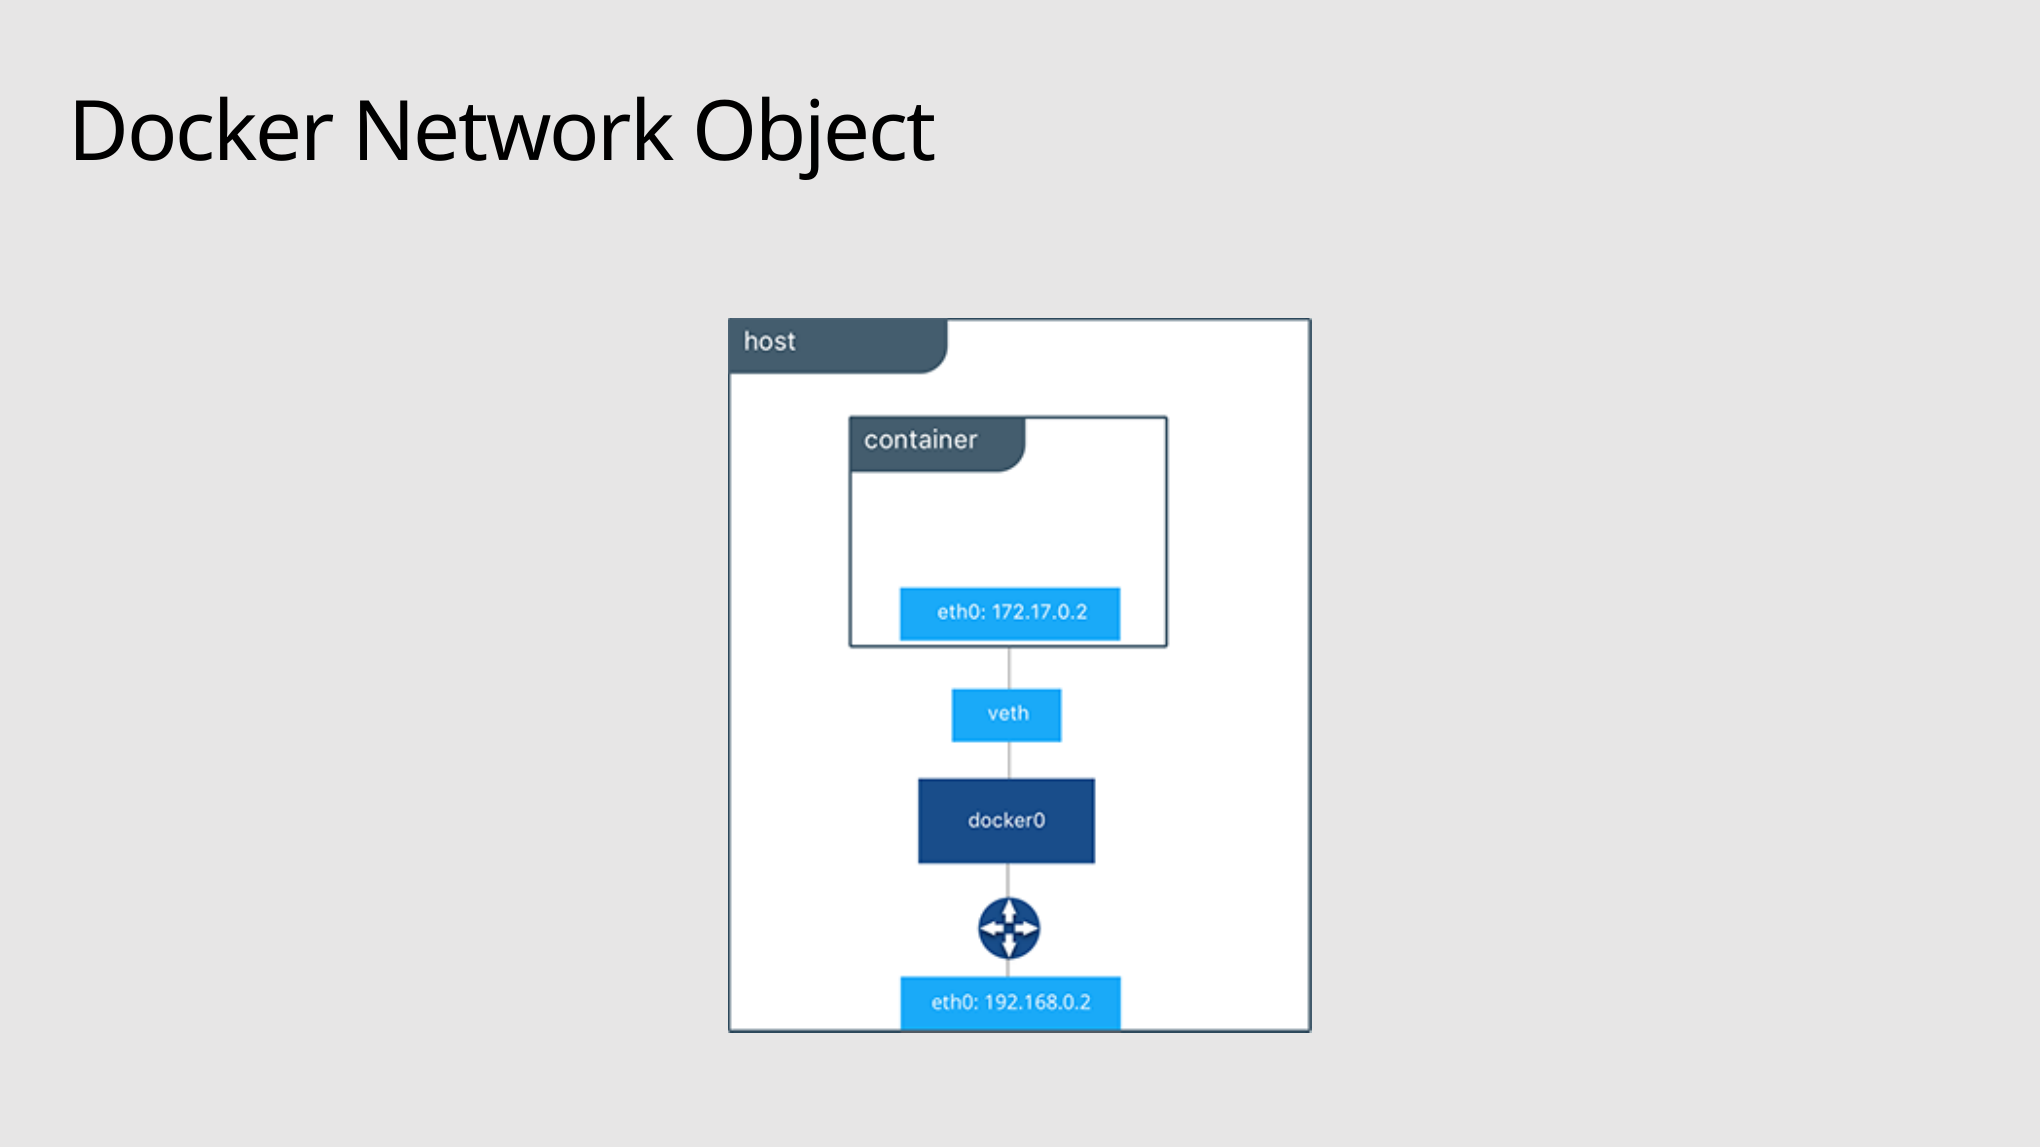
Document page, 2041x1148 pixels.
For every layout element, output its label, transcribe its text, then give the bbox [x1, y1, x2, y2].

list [727, 318, 1312, 1033]
title Docker Network Object [45, 73, 1996, 225]
